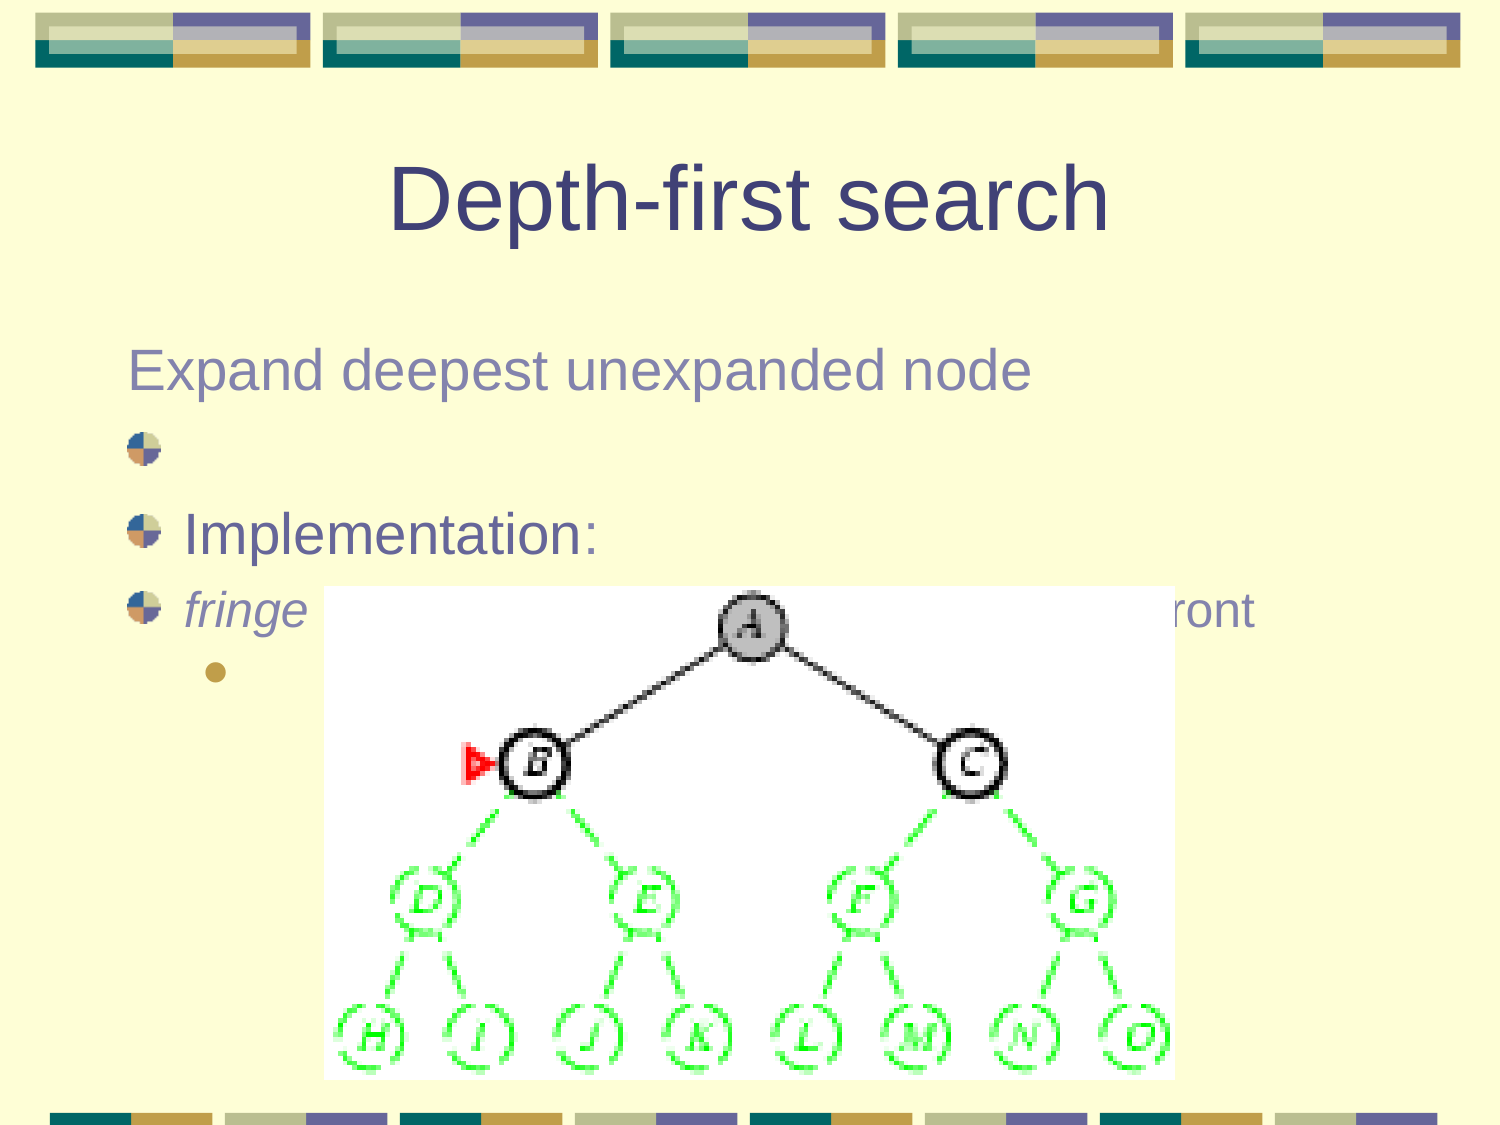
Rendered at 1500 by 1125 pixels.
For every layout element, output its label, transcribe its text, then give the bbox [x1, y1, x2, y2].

picture [324, 585, 1175, 1081]
picture [127, 432, 161, 466]
picture [127, 591, 161, 624]
list Expand deepest unexpanded node Implementation: fringe = LIFO queue, i.e., put successors at front [112, 324, 1388, 1001]
picture [127, 514, 161, 548]
title Depth-first search [112, 99, 1388, 288]
